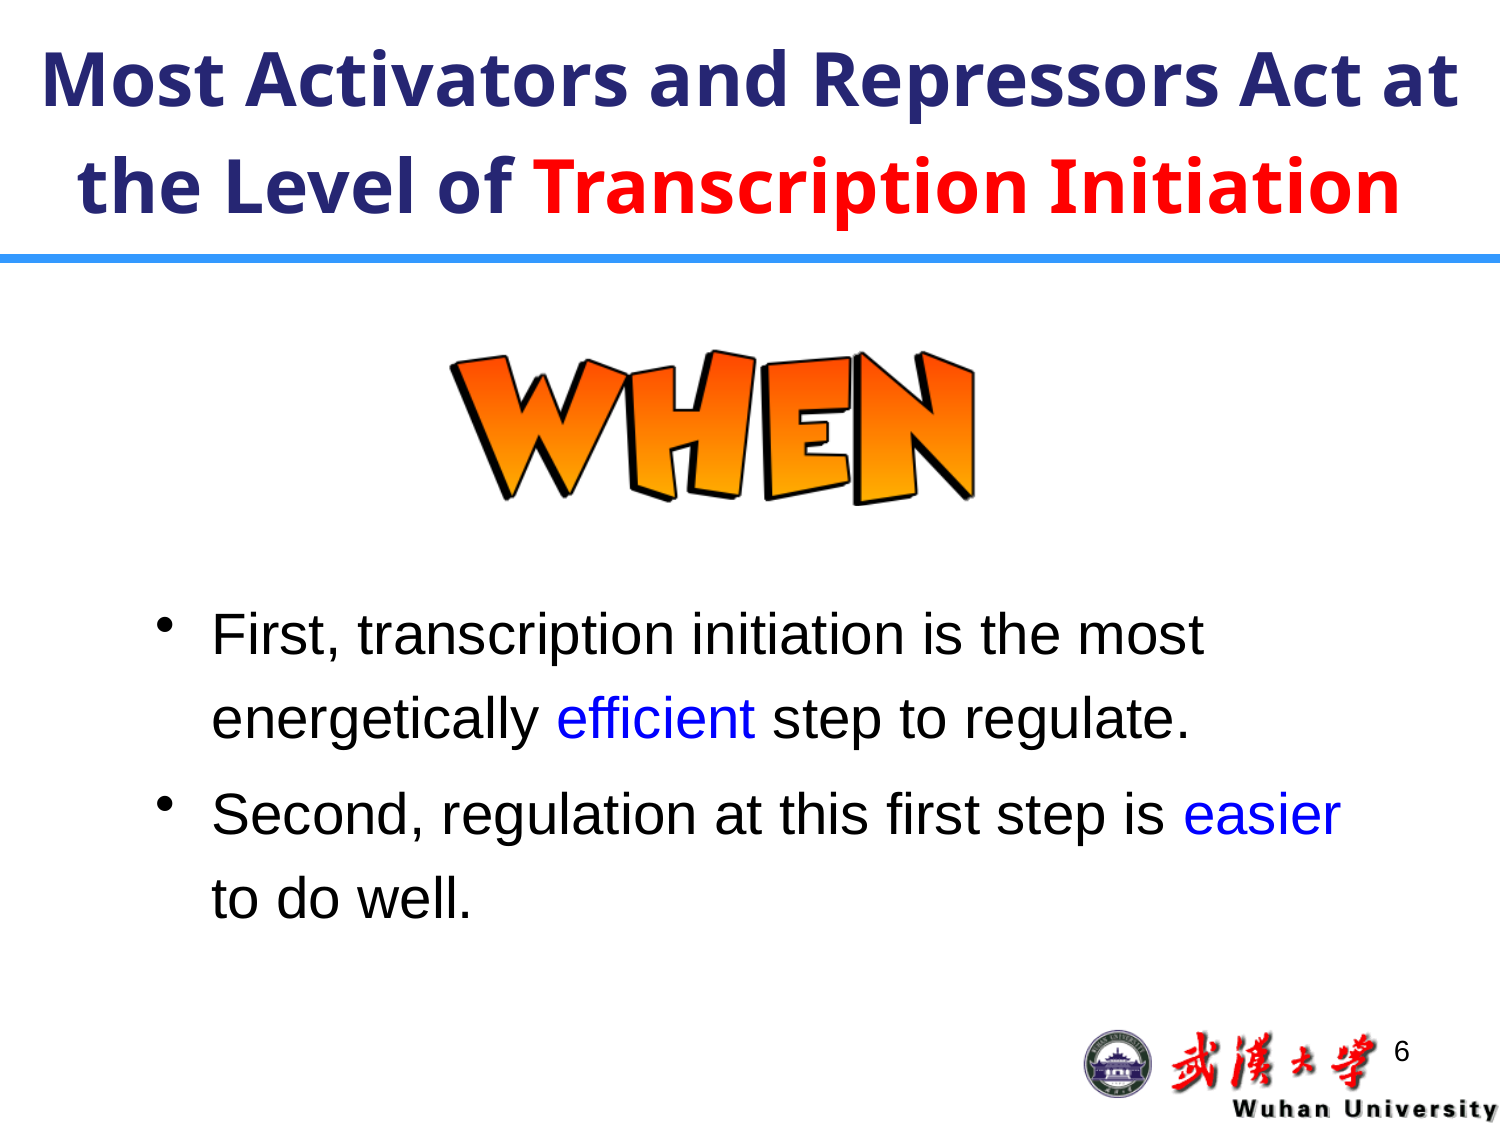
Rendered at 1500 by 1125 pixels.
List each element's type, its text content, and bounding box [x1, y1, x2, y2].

picture [1078, 1023, 1500, 1125]
slide_number 6 [1074, 1024, 1426, 1103]
list First, transcription initiation is the most energetically efficient step to regulate. Second, regulation at this first step is easier to do well. [140, 574, 1360, 964]
picture [446, 345, 987, 506]
text_box Most Activators and Repressors Act at the Level of Transcription Initiation [0, 0, 1500, 243]
